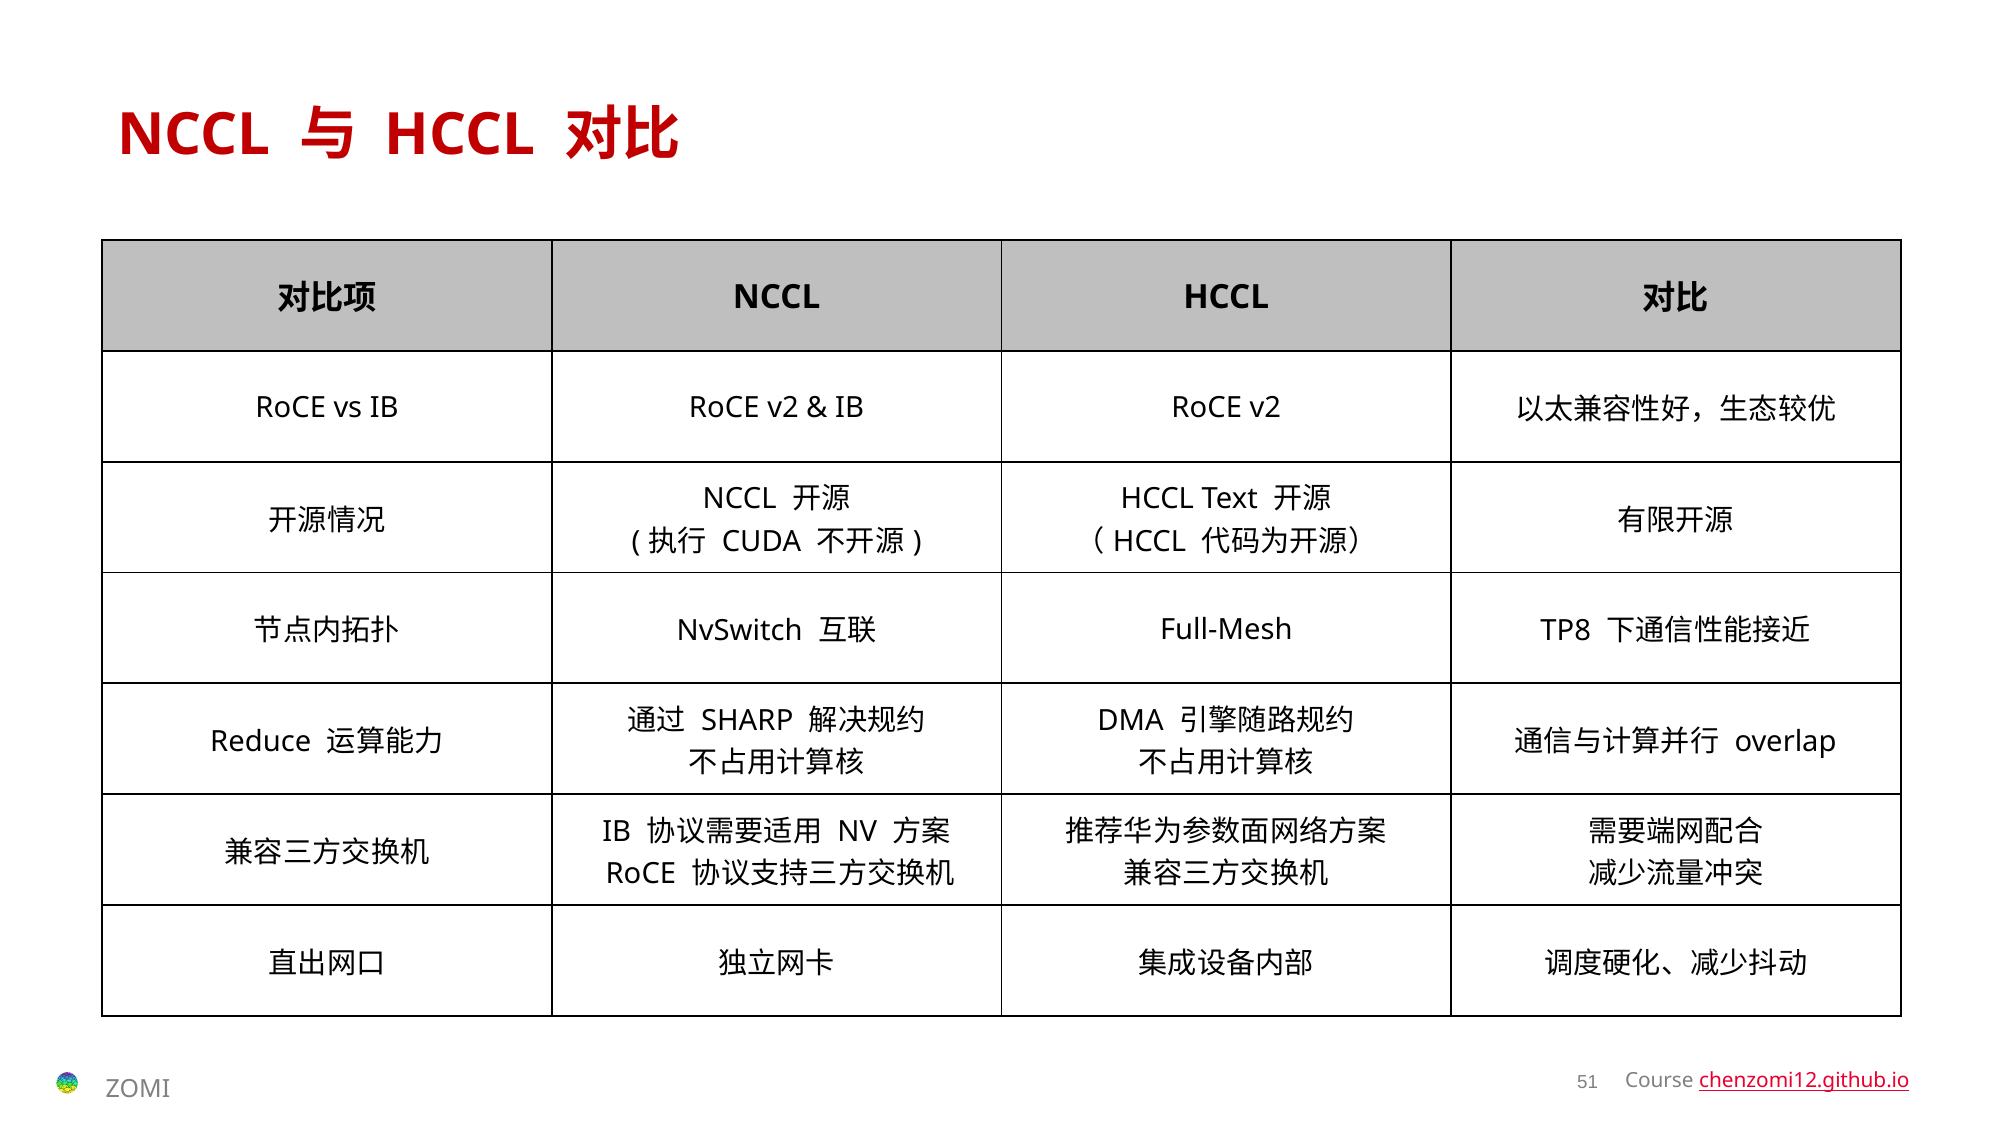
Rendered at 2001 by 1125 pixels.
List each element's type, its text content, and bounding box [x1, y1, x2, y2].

table_cell NvSwitch 互联 [553, 573, 1001, 682]
table_cell 推荐华为参数面网络方案 兼容三方交换机 [1002, 795, 1450, 904]
picture [57, 1073, 77, 1093]
table_cell RoCE v2 & IB [553, 352, 1001, 461]
table_cell 集成设备内部 [1002, 906, 1450, 1015]
table_cell HCCL Text 开源 （HCCL 代码为开源） [1002, 463, 1450, 572]
table_cell RoCE vs IB [103, 352, 551, 461]
table_cell 需要端网配合 减少流量冲突 [1452, 795, 1900, 904]
table_header 对比项 [103, 241, 551, 350]
table_cell RoCE v2 [1002, 352, 1450, 461]
table_cell 直出网口 [103, 906, 551, 1015]
table_header NCCL [553, 241, 1001, 350]
table_cell TP8 下通信性能接近 [1452, 573, 1900, 682]
table_header HCCL [1002, 241, 1450, 350]
table_cell 通信与计算并行 overlap [1452, 684, 1900, 793]
table_cell 独立网卡 [553, 906, 1001, 1015]
table_cell DMA 引擎随路规约 不占用计算核 [1002, 684, 1450, 793]
table_cell 兼容三方交换机 [103, 795, 551, 904]
table_header 对比 [1452, 241, 1900, 350]
table_cell 调度硬化、减少抖动 [1452, 906, 1900, 1015]
table_cell 通过 SHARP 解决规约 不占用计算核 [553, 684, 1001, 793]
title NCCL 与 HCCL 对比 [102, 83, 1901, 180]
table_cell Reduce 运算能力 [103, 684, 551, 793]
table_cell 有限开源 [1452, 463, 1900, 572]
table_cell IB 协议需要适用 NV 方案 RoCE 协议支持三方交换机 [553, 795, 1001, 904]
table_cell 节点内拓扑 [103, 573, 551, 682]
table_cell Full-Mesh [1002, 573, 1450, 682]
table_cell 以太兼容性好，生态较优 [1452, 352, 1900, 461]
table_cell 开源情况 [103, 463, 551, 572]
table_cell NCCL 开源 (执行 CUDA 不开源) [553, 463, 1001, 572]
